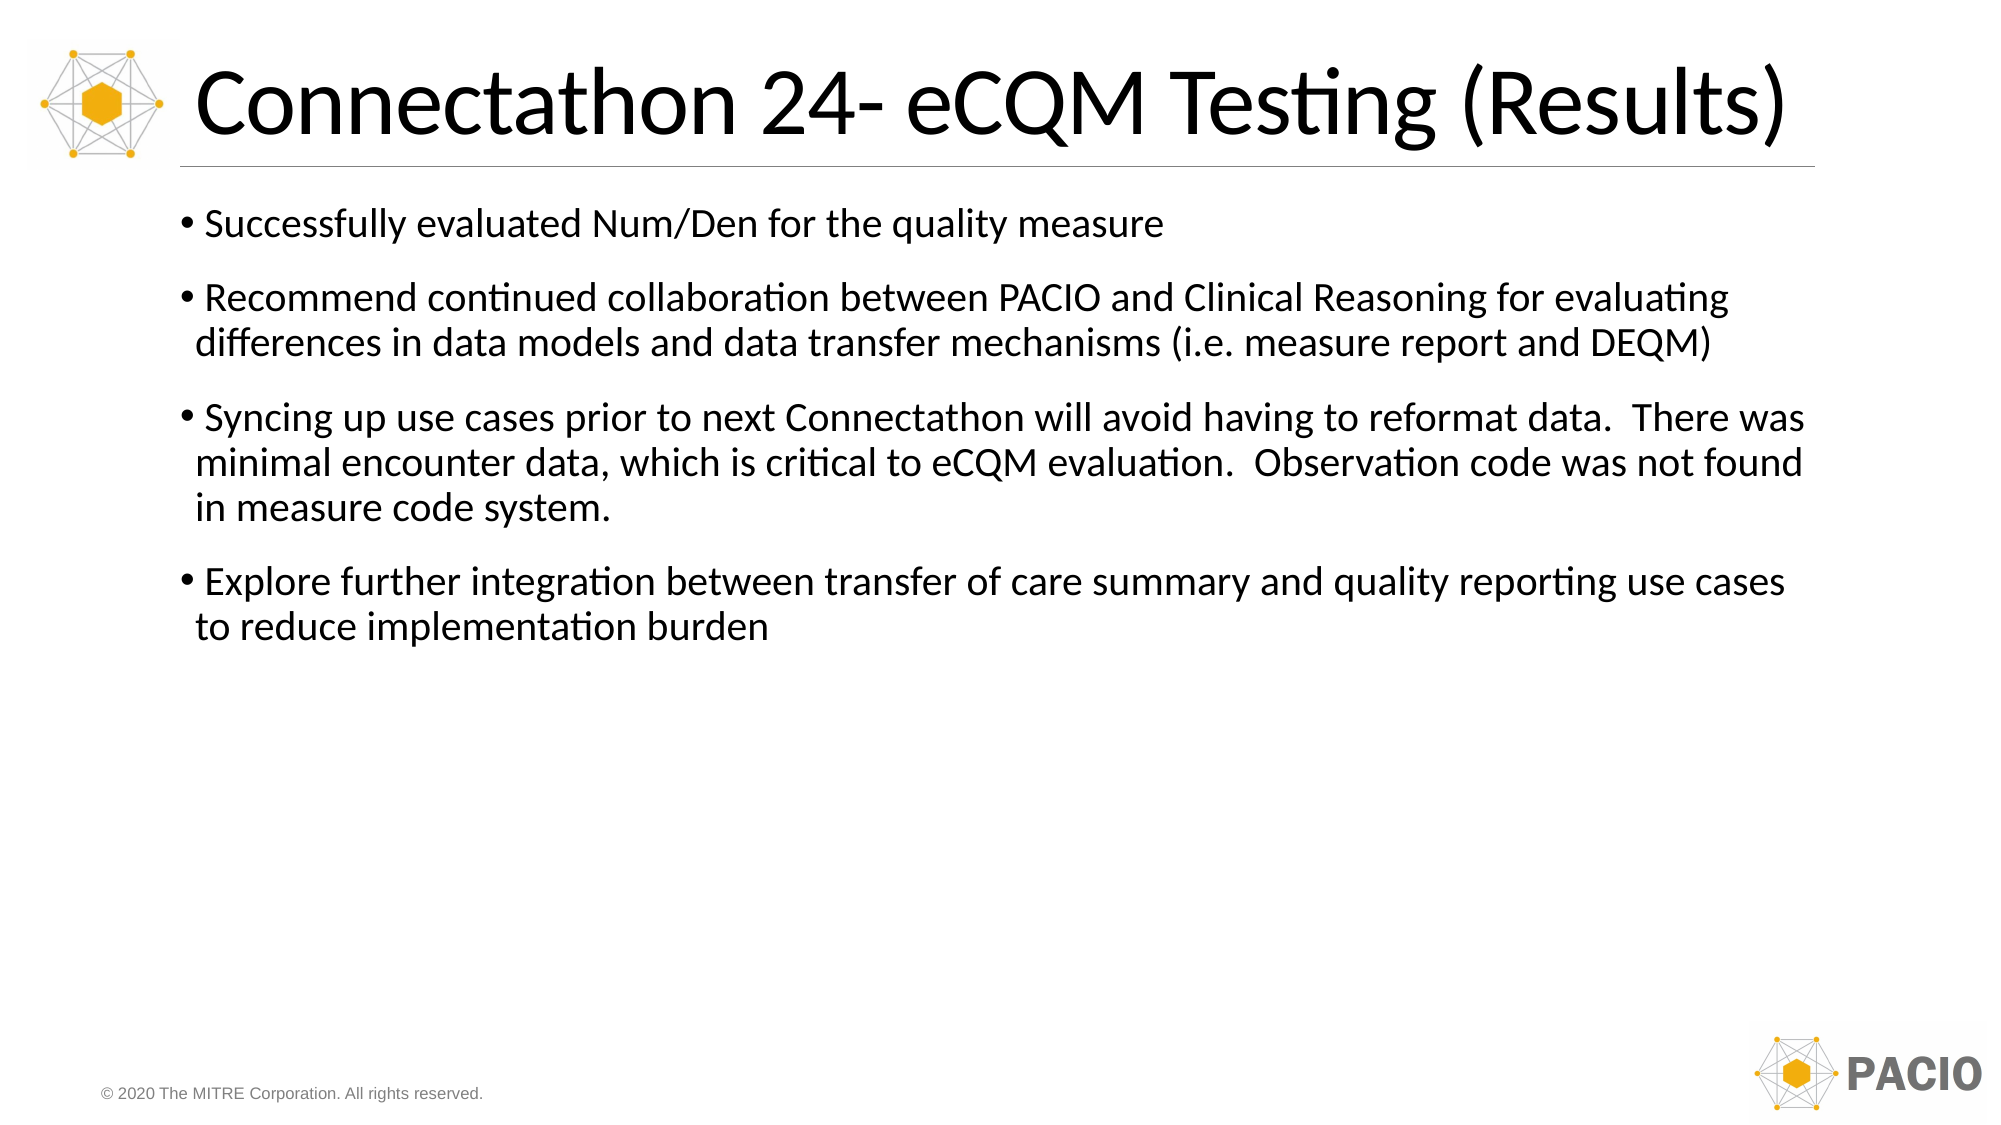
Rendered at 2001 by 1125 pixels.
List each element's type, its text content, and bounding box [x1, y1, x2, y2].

picture [27, 39, 180, 170]
picture [1749, 1021, 1987, 1124]
list Successfully evaluated Num/Den for the quality measure Recommend continued collaboration between PACIO and Clinical Reasoning for evaluating differences in data models and data transfer mechanisms (i.e. measure report and DEQM) Syncing up use cases prior to next Connectathon will avoid having to reformat data. There was minimal encounter data, which is critical to eCQM evaluation. Observation code was not found in measure code system. Explore further integration between transfer of care summary and quality reporting use cases to reduce implementation burden [180, 194, 1830, 963]
title Connectathon 24- eCQM Testing (Results) [180, 47, 1830, 163]
